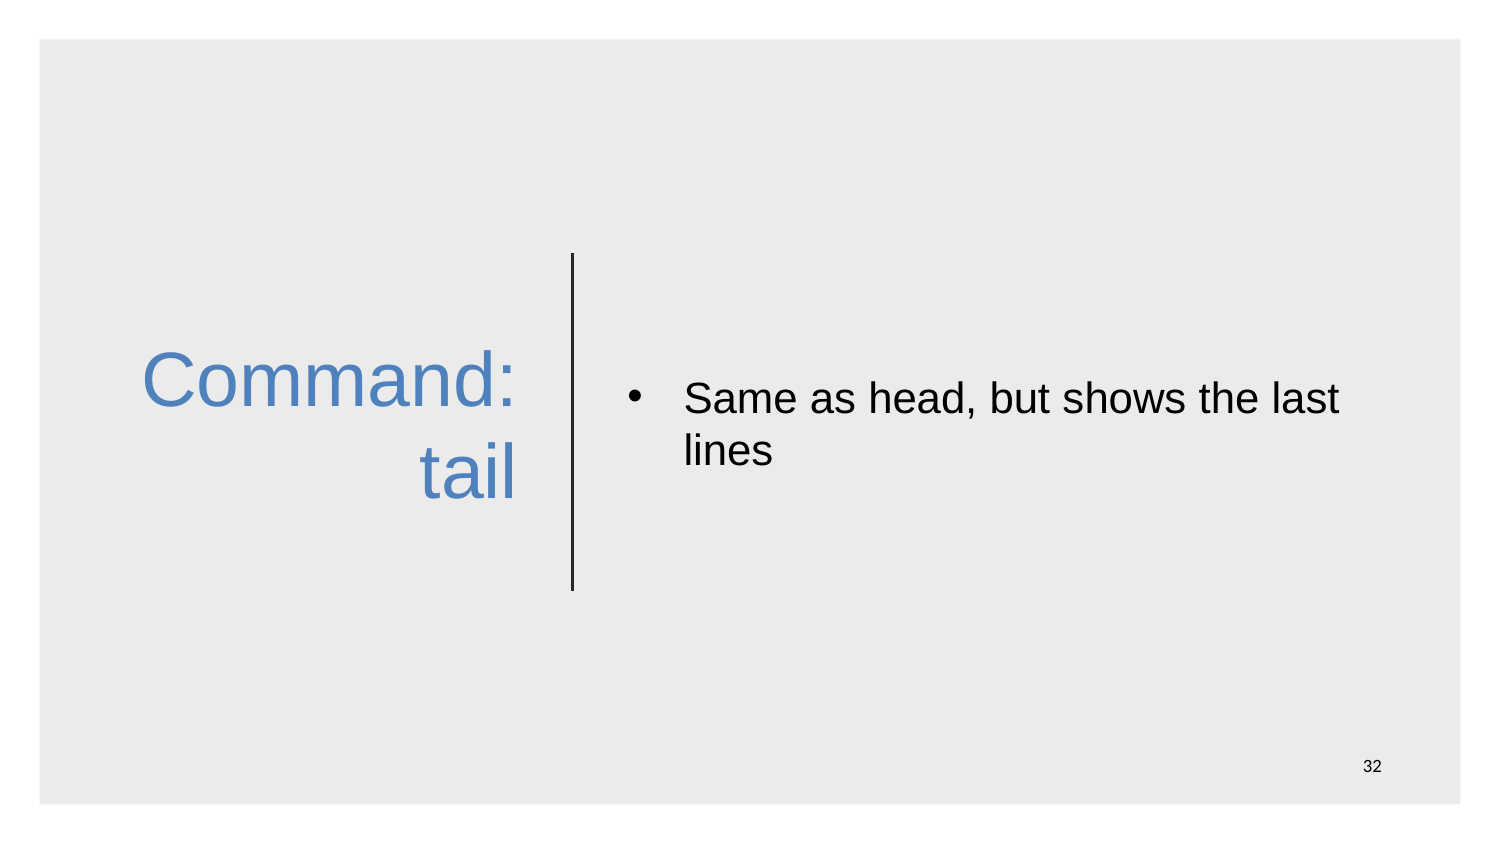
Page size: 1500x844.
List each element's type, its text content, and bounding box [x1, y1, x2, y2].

slide_number ‹#› [1300, 742, 1397, 788]
title Command: tail [103, 118, 533, 726]
list Same as head, but shows the last lines [612, 118, 1397, 726]
text_box [39, 39, 1461, 805]
